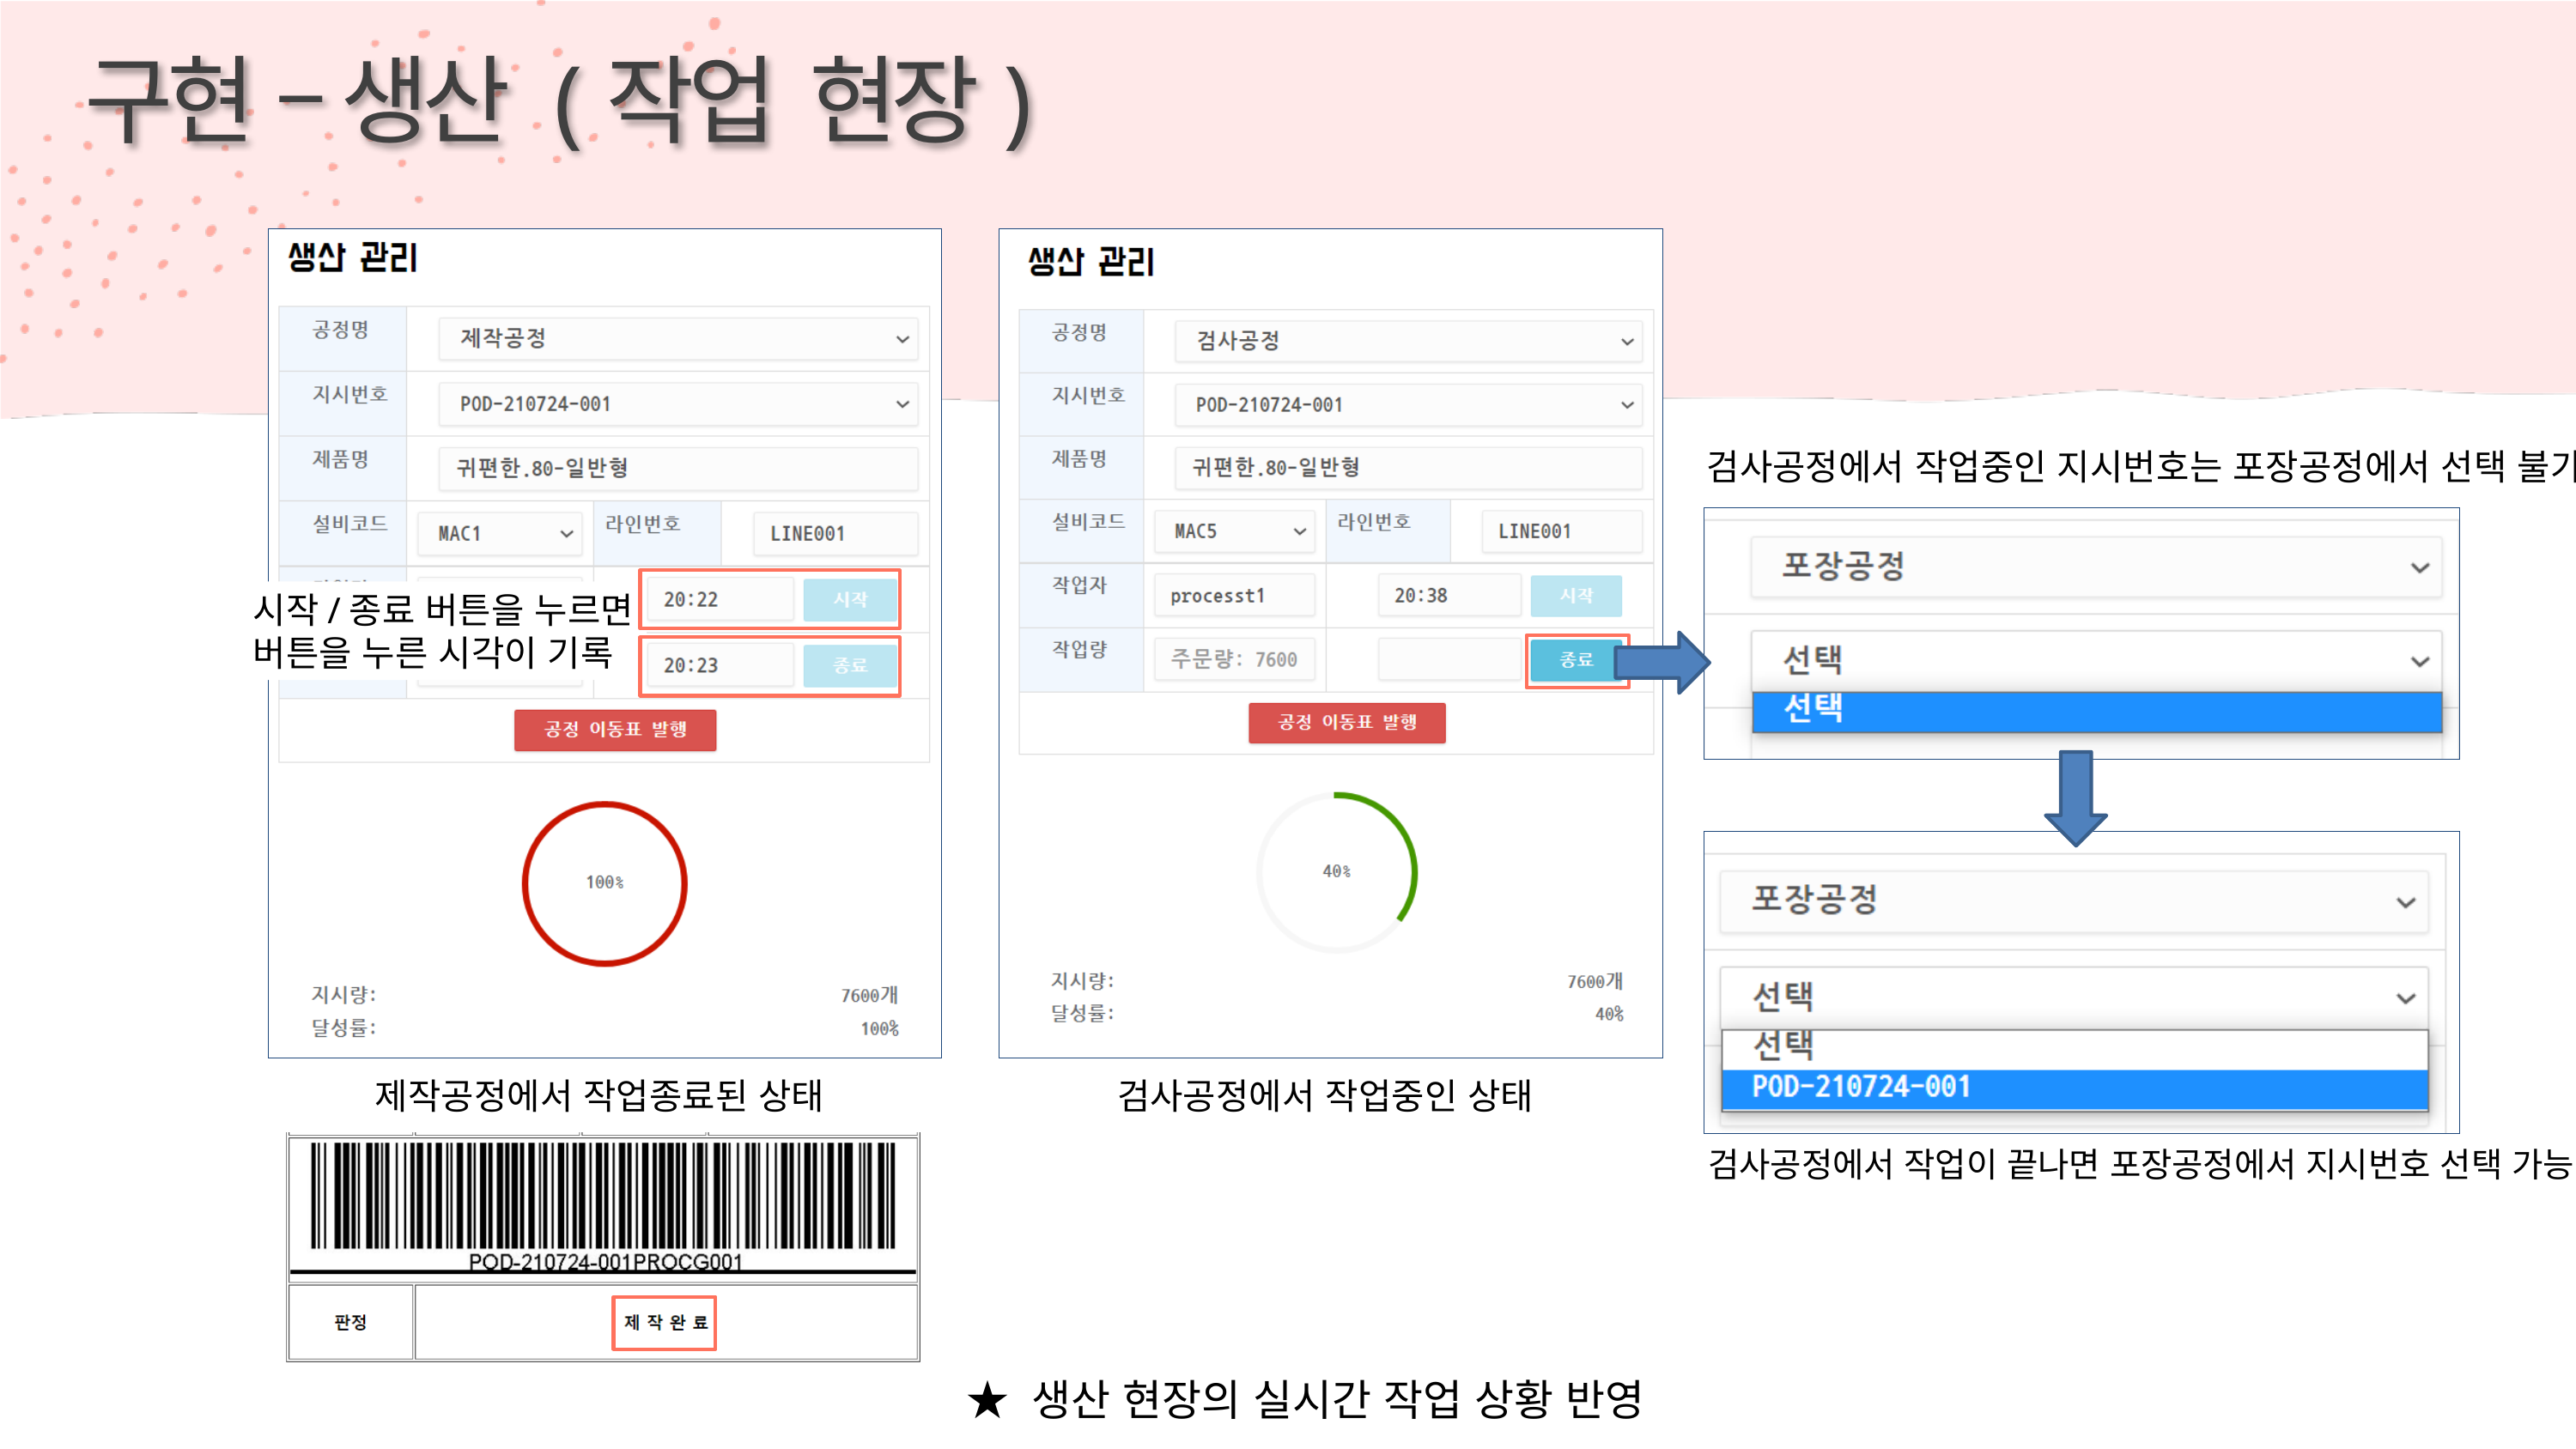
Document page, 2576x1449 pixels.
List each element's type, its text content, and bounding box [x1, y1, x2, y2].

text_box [0, 0, 736, 433]
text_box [1697, 438, 2576, 1191]
text_box ★ 생산 현장의 실시간 작업 상황 반영 [953, 1367, 1658, 1432]
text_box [736, 0, 2576, 419]
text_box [999, 227, 1663, 1124]
picture [1704, 831, 2460, 1134]
picture [283, 1132, 927, 1368]
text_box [248, 228, 942, 1125]
text_box [1667, 630, 1692, 695]
